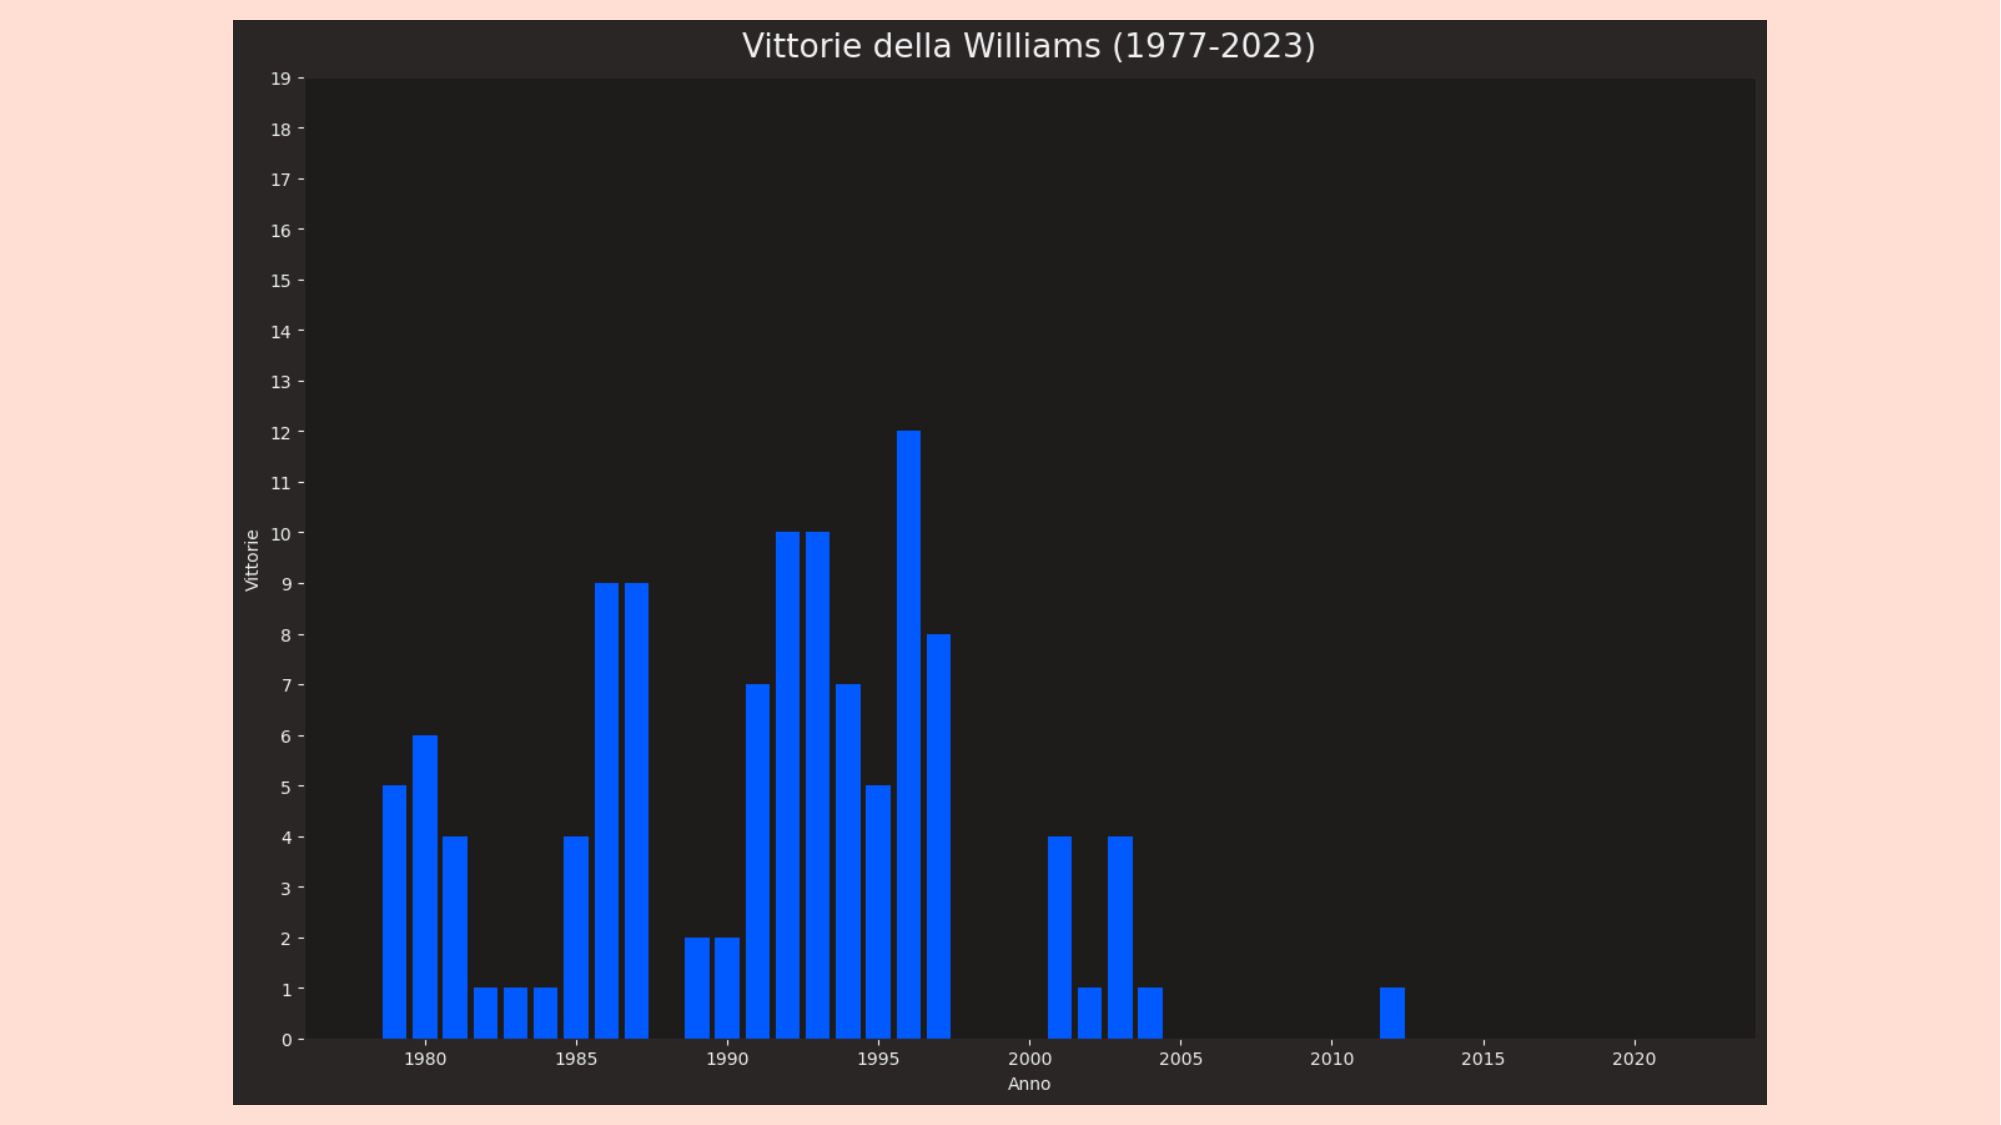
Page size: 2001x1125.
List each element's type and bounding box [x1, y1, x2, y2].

picture [233, 20, 1767, 1105]
